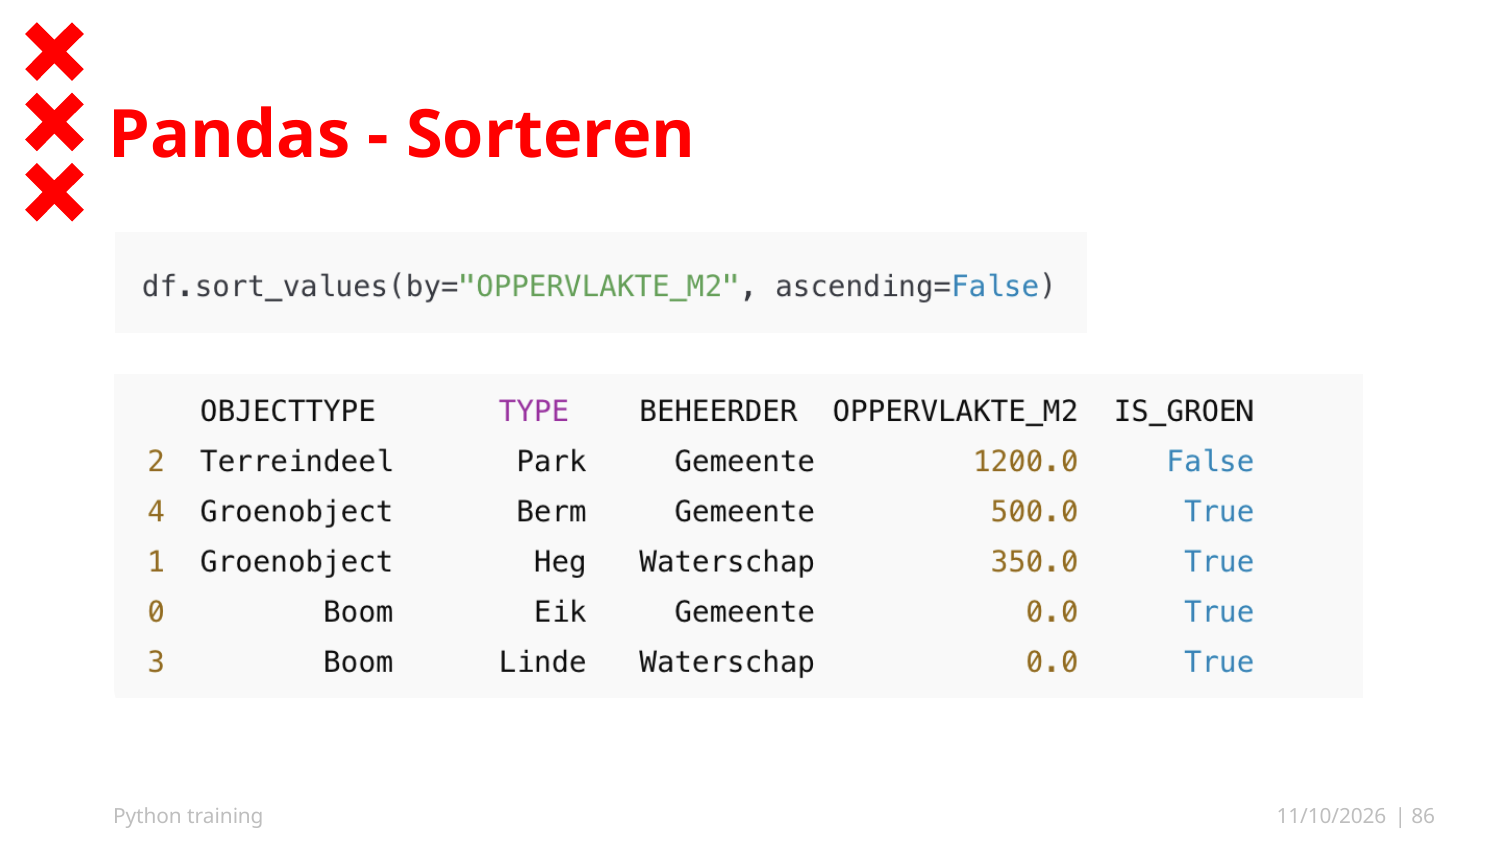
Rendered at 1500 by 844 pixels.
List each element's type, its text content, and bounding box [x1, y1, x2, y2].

title Pandas - Sorteren [108, 91, 1438, 251]
footer Python training [113, 802, 1129, 833]
slide_number | 86 [1394, 802, 1442, 833]
picture [112, 374, 1364, 698]
picture [115, 232, 1087, 334]
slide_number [1262, 802, 1387, 833]
